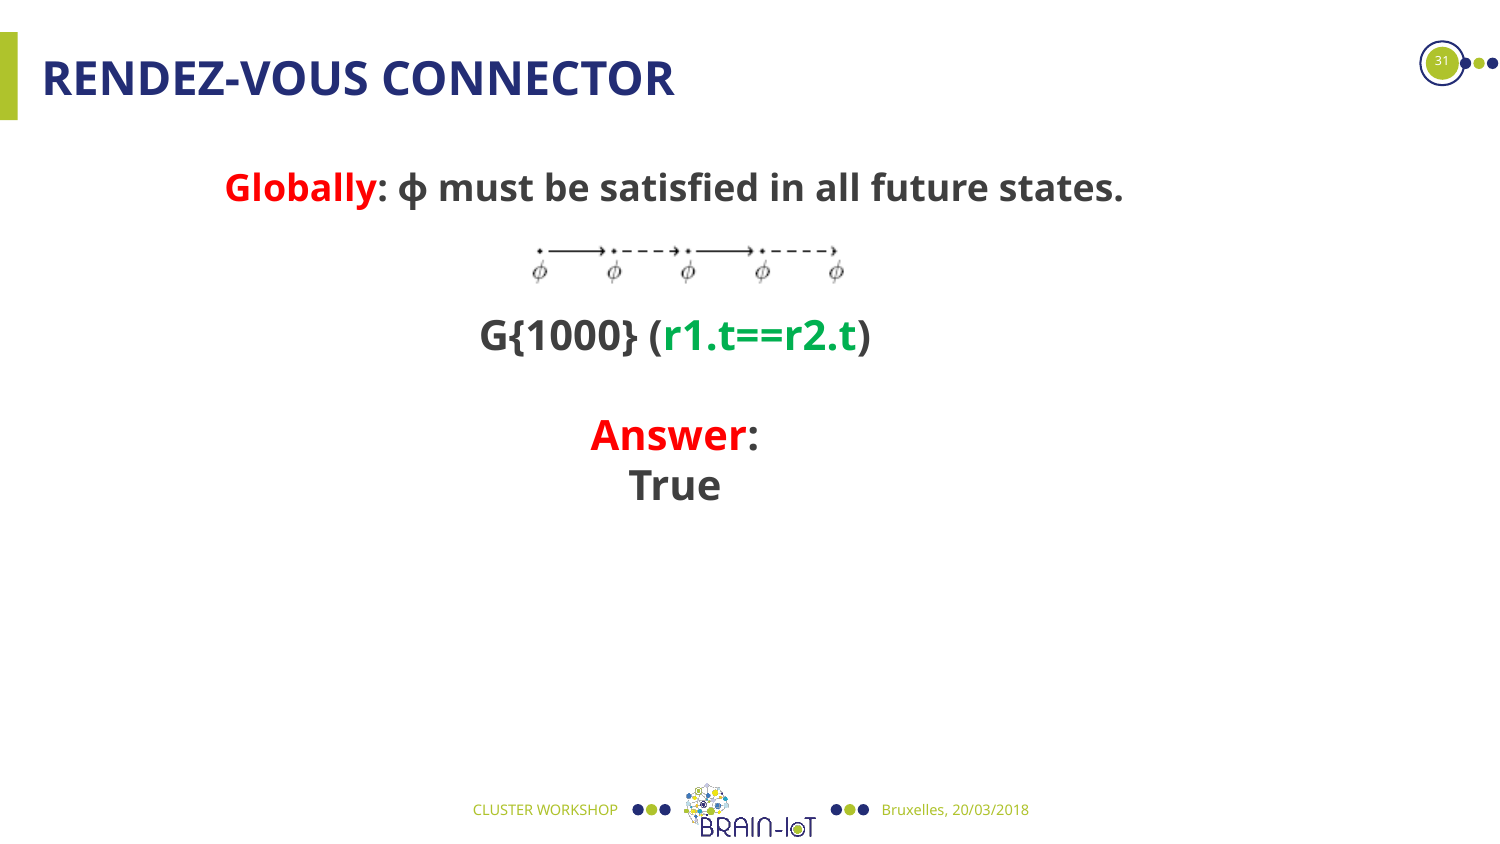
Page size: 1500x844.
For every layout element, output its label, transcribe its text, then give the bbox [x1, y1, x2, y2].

footer CLUSTER WORKSHOP [41, 787, 619, 833]
text_box Globally: ϕ must be satisfied in all future states. G{1000} (r1.t==r2.t) Answer: True [162, 156, 1188, 517]
picture [530, 216, 847, 288]
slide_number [881, 787, 1459, 833]
picture [684, 783, 816, 837]
title RENDEZ-VOUS connector [41, 47, 1421, 105]
slide_number 31 [1420, 45, 1465, 77]
